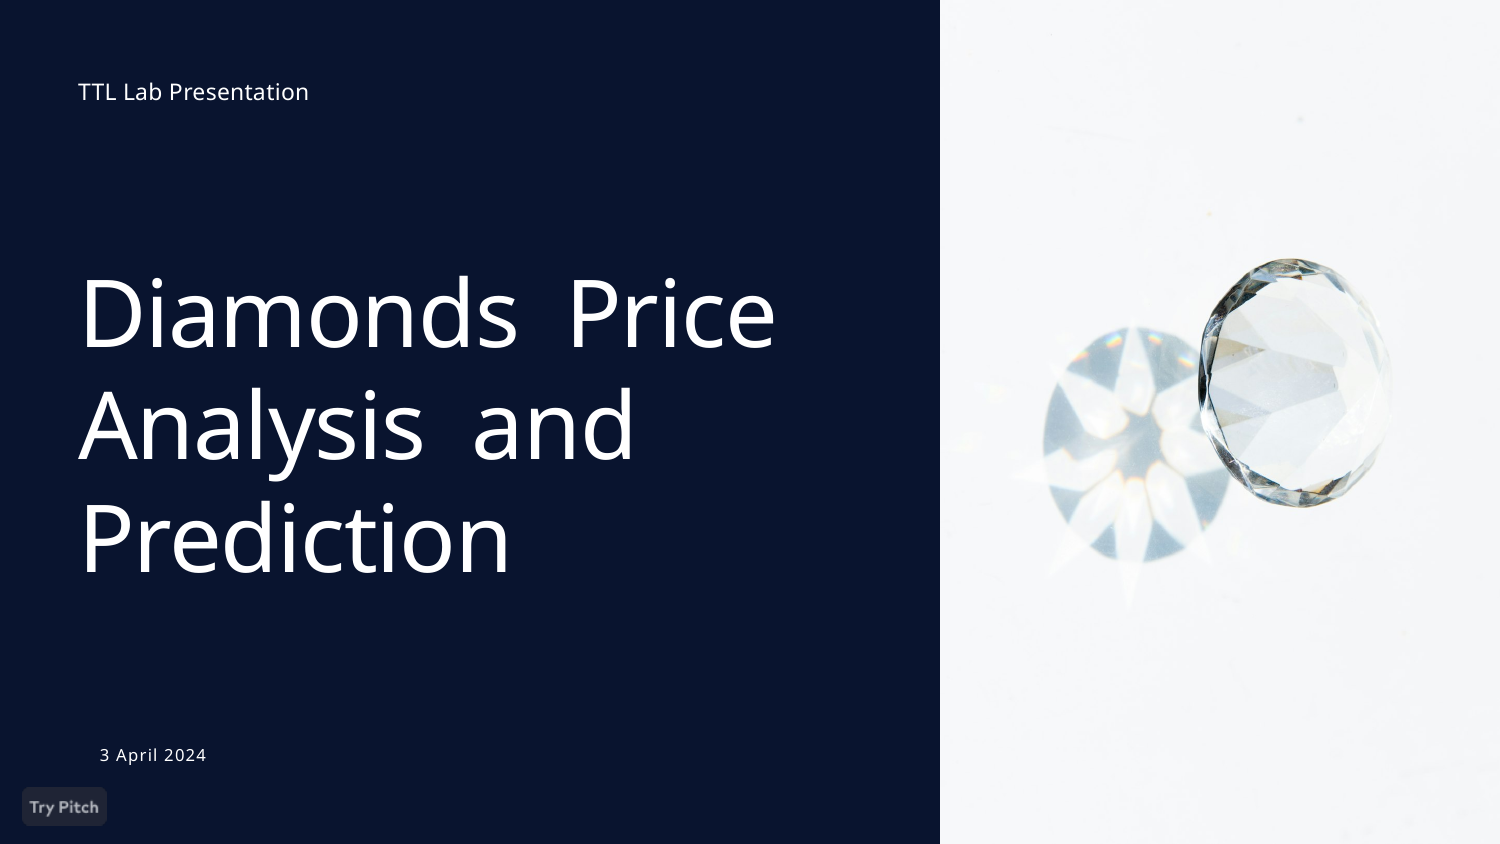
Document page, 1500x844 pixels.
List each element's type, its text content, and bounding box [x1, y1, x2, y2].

text_box TTL Lab Presentation [78, 78, 829, 106]
text_box Diamonds Price Analysis and Prediction [78, 253, 829, 591]
picture [940, 0, 1500, 844]
picture [22, 787, 107, 826]
text_box 3 April 2024 [99, 739, 207, 766]
